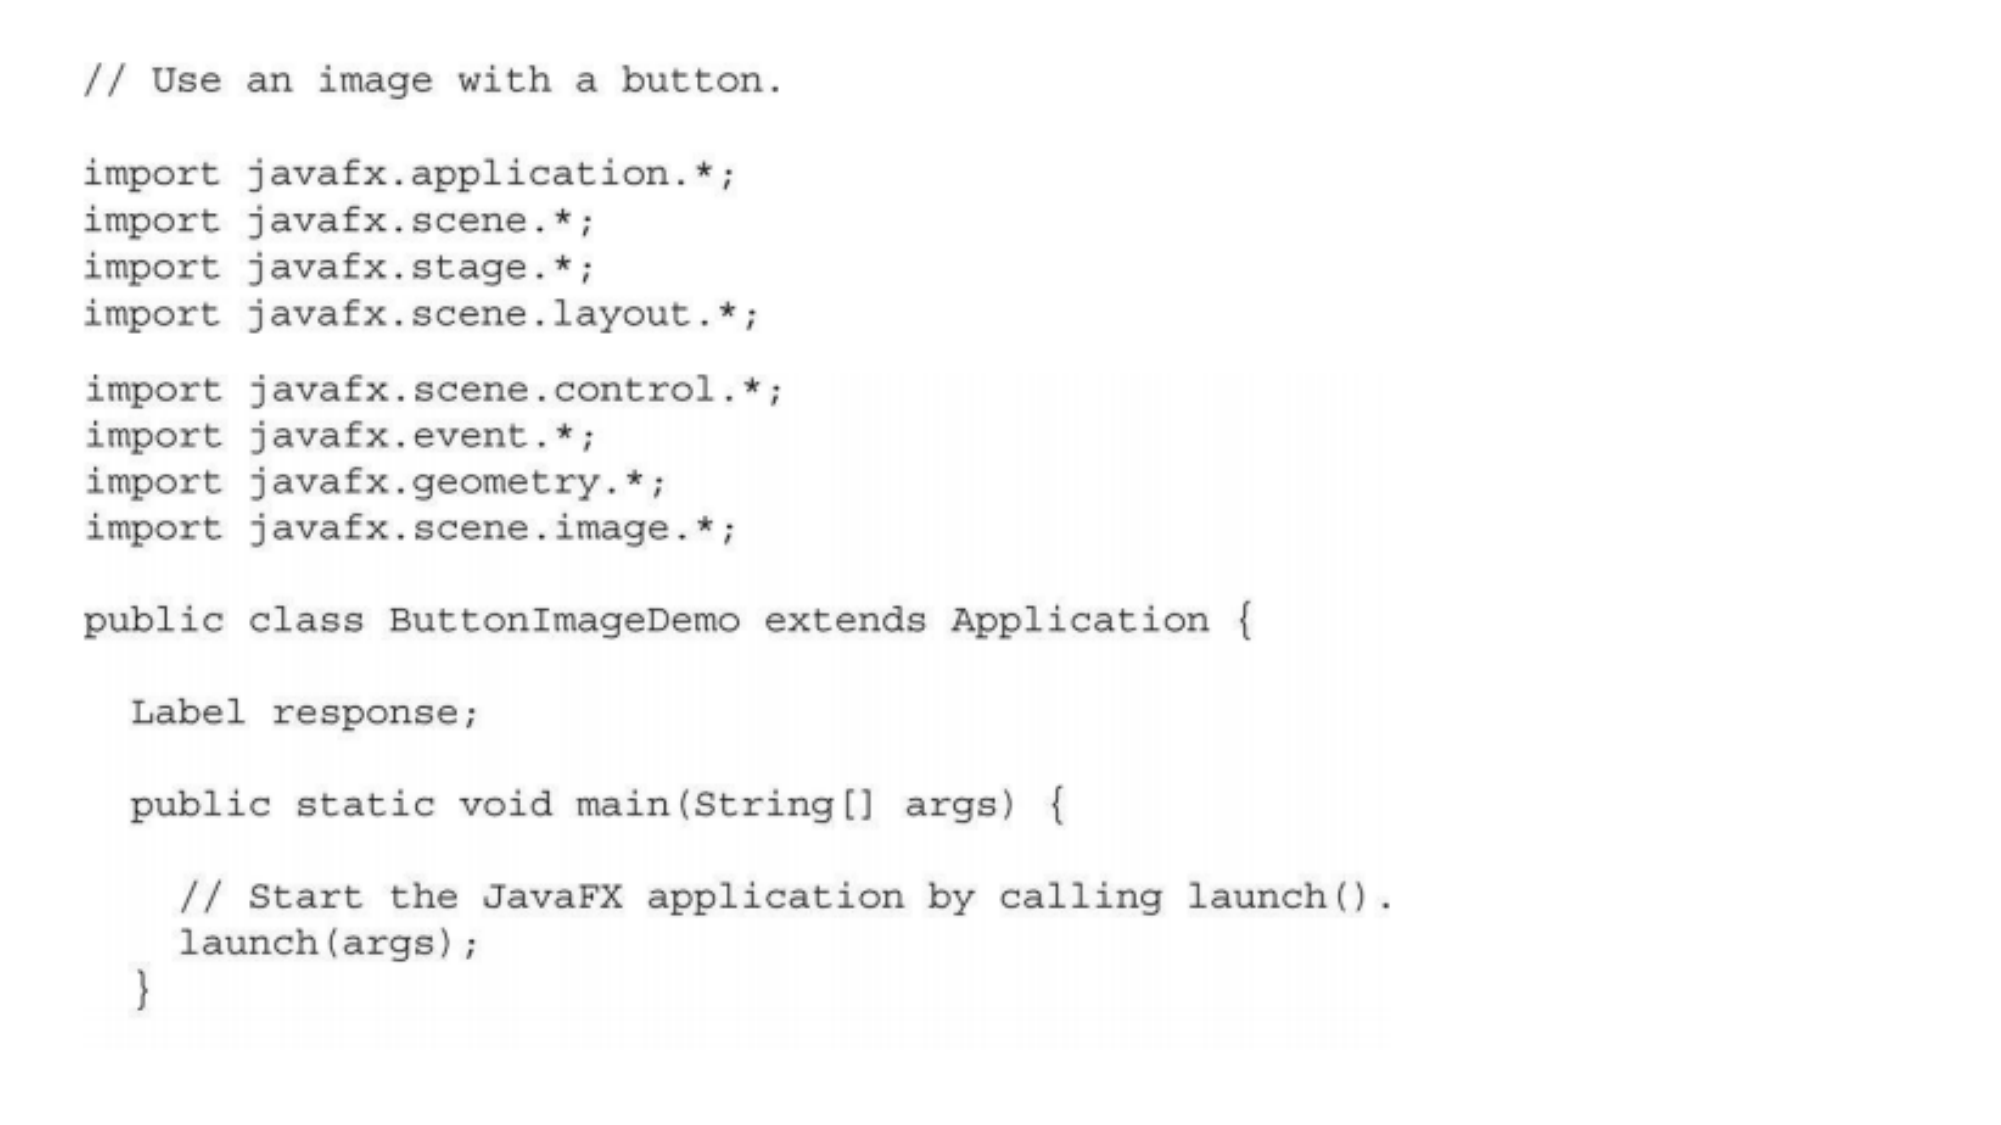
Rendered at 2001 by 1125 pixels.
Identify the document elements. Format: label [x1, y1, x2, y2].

picture [46, 39, 1429, 1050]
